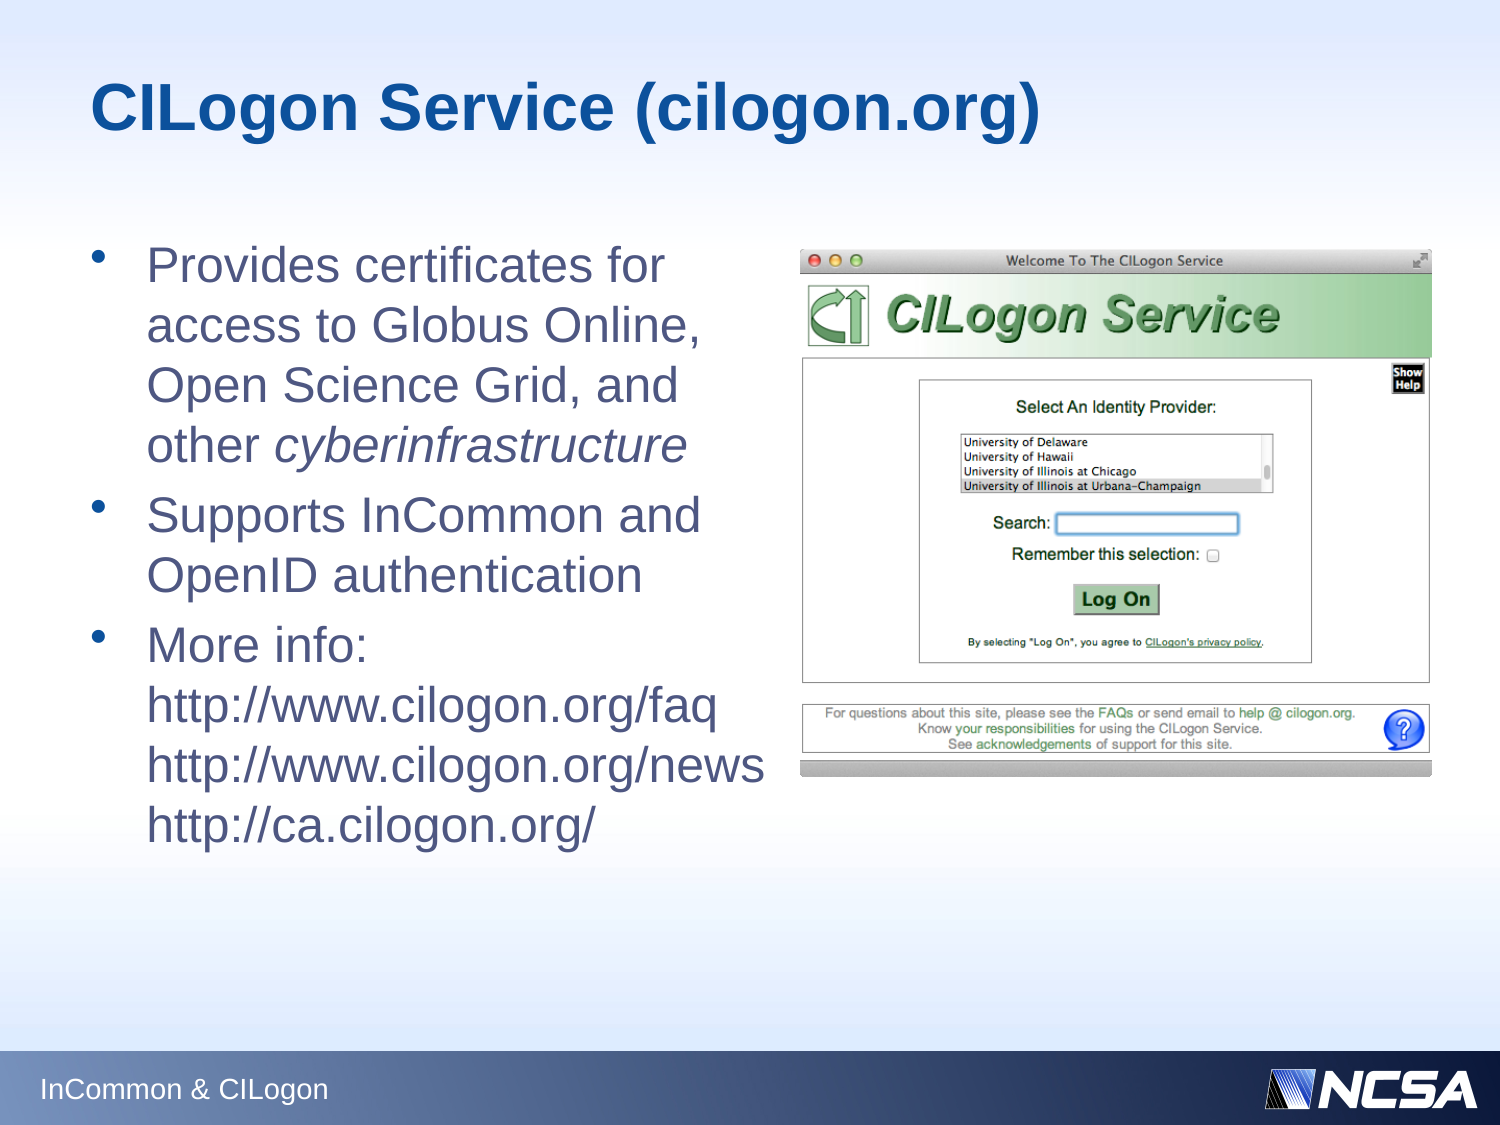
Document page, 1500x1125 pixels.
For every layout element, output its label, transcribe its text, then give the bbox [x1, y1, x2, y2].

title CILogon Service (cilogon.org) [74, 44, 1426, 163]
footer InCommon & CILogon [24, 1062, 913, 1103]
picture [0, 0, 1500, 778]
list Provides certificates for access to Globus Online, Open Science Grid, and other cyberinfrastructure Supports InCommon and OpenID authentication More info: http://www.cilogon.org/faq http://www.cilogon.org/news http://ca.cilogon.org/ [74, 224, 788, 1001]
picture [0, 787, 1500, 1125]
